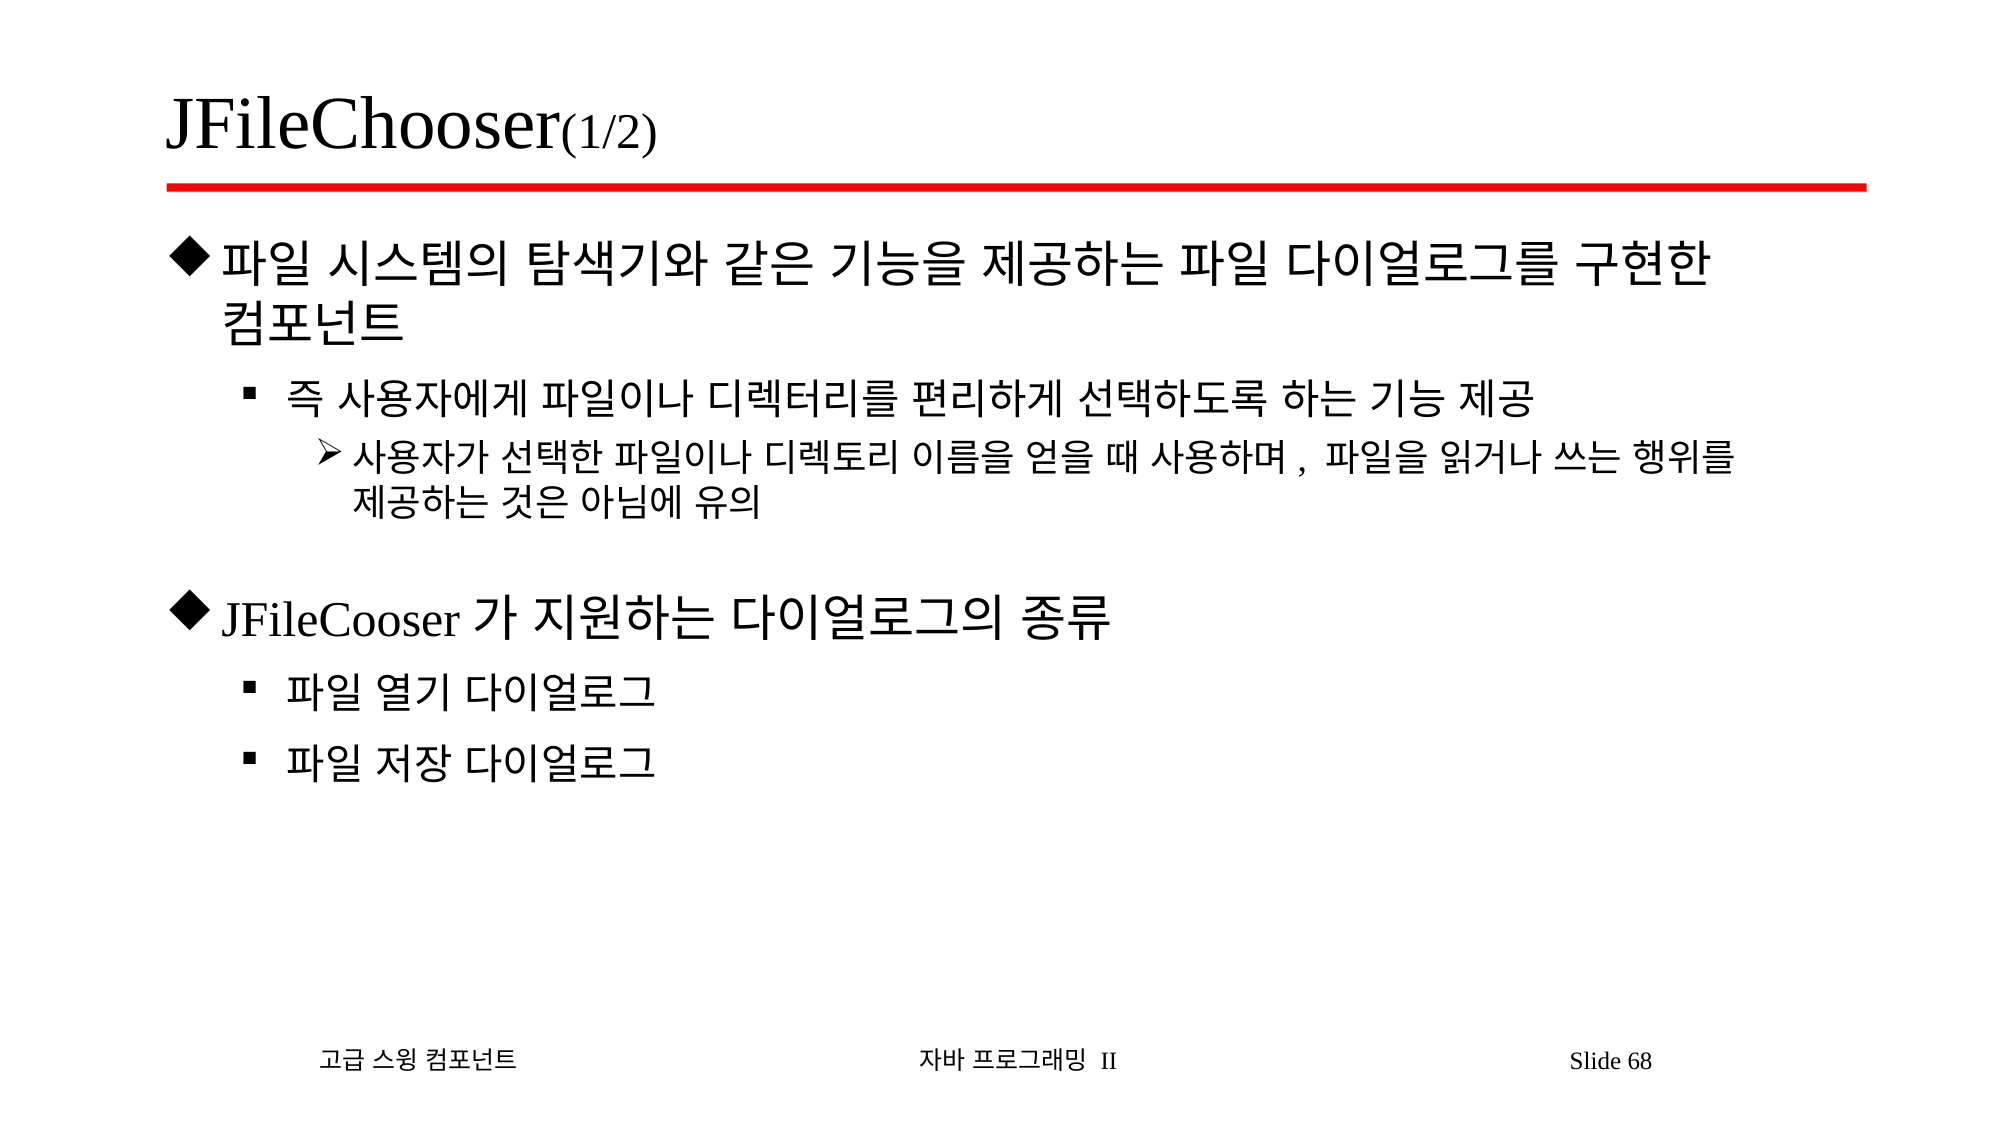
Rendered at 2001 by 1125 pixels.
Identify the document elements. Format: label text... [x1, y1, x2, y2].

title JFileChooser(1/2) [150, 50, 1850, 188]
list 파일 시스템의 탐색기와 같은 기능을 제공하는 파일 다이얼로그를 구현한 컴포넌트 즉 사용자에게 파일이나 디렉터리를 편리하게 선택하도록 하는 기능 제공 사용자가 선택한 파일이나 디렉토리 이름을 얻을 때 사용하며, 파일을 읽거나 쓰는 행위를 제공하는 것은 아님에 유의 JFileCooser가 지원하는 다이얼로그의 종류 파일 열기 다이얼로그 파일 저장 다이얼로그 [150, 224, 1850, 1000]
